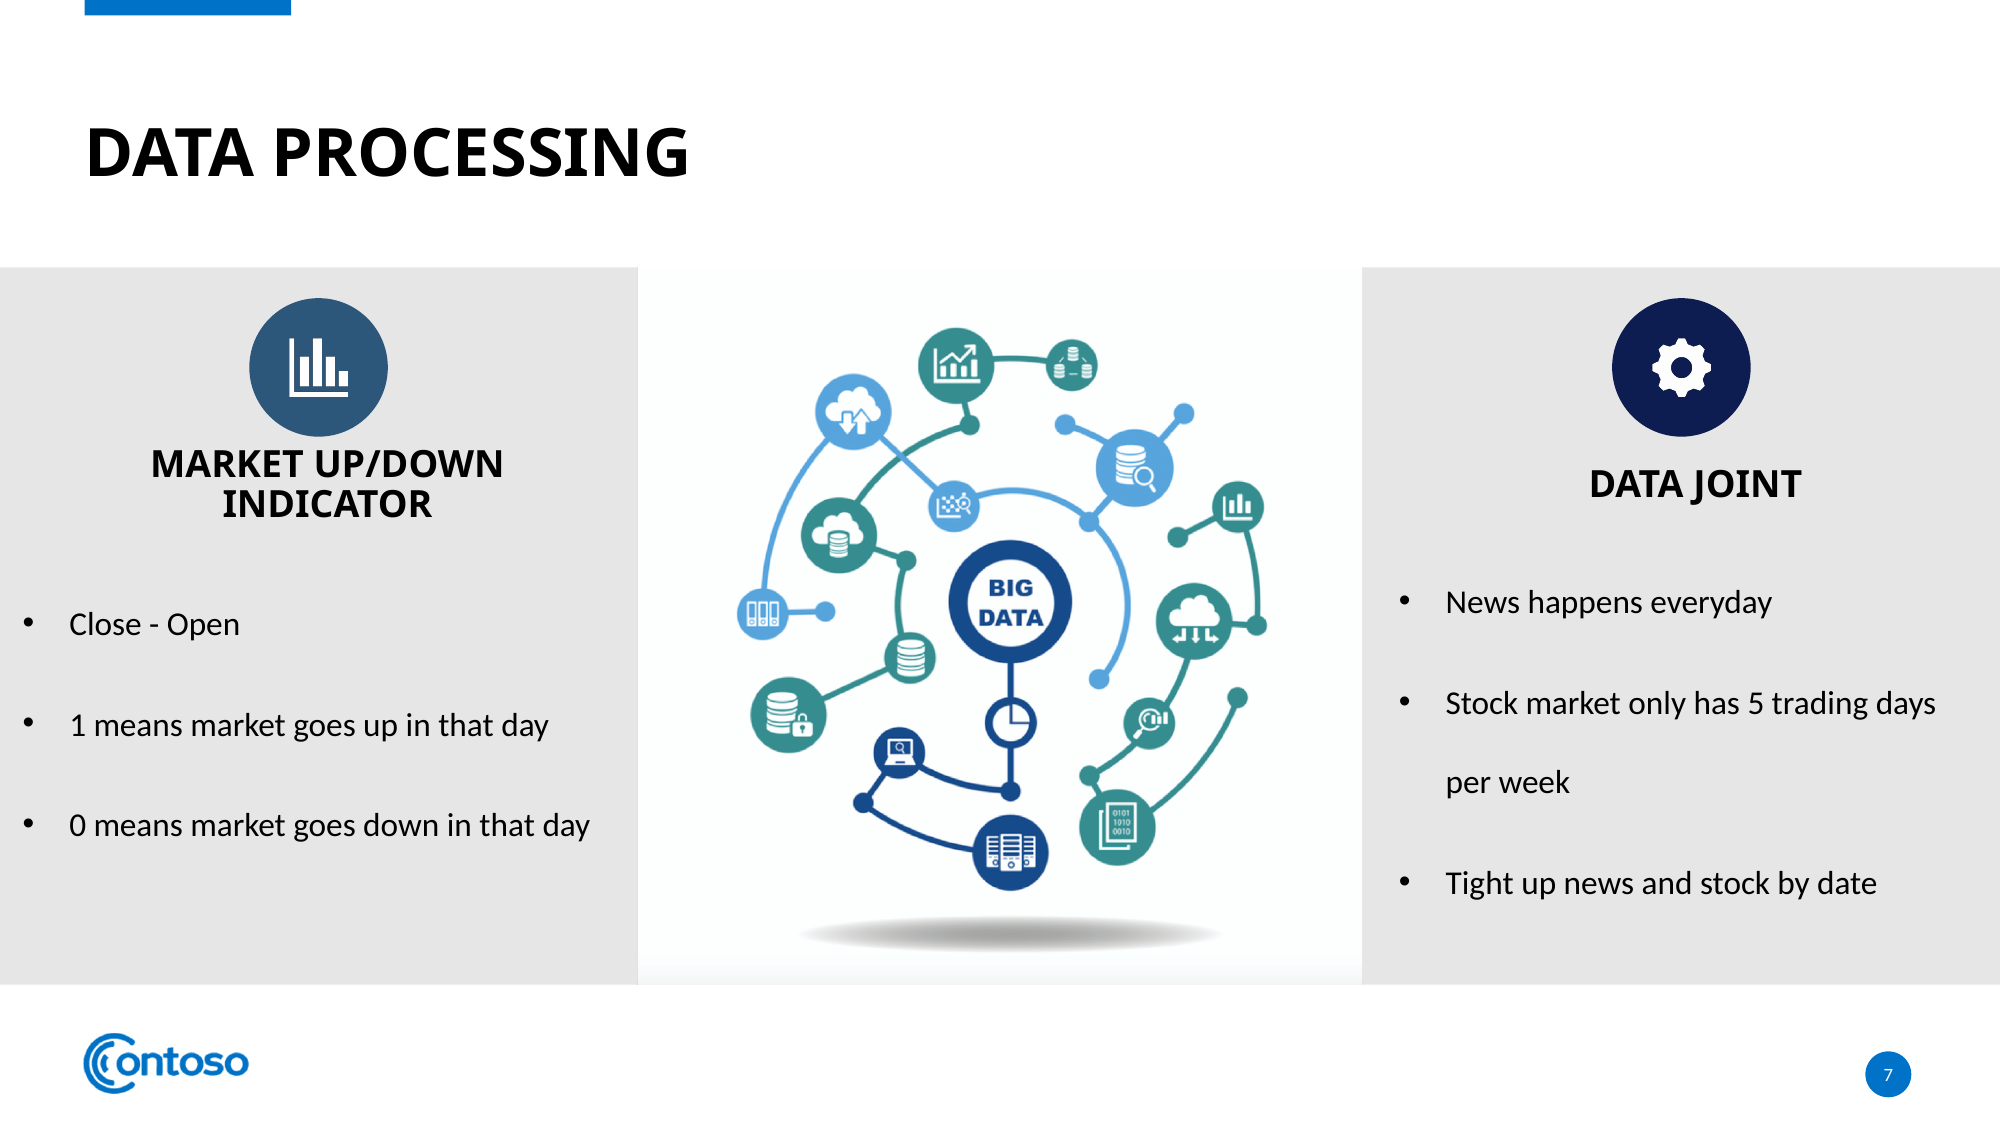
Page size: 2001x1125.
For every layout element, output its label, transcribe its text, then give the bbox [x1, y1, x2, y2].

list News happens everyday Stock market only has 5 trading days per week Tight up news and stock by date [1398, 540, 1964, 974]
picture [636, 267, 1363, 985]
list Market up/down indicator [45, 444, 611, 527]
list Close - Open 1 means market goes up in that day 0 means market goes down in that day [22, 562, 624, 974]
slide_number 7 [1864, 1059, 1913, 1090]
picture [277, 326, 360, 409]
picture [77, 1027, 254, 1095]
list Data Joint [1412, 444, 1979, 527]
title Data Processing [84, 40, 1914, 192]
picture [1640, 326, 1723, 409]
